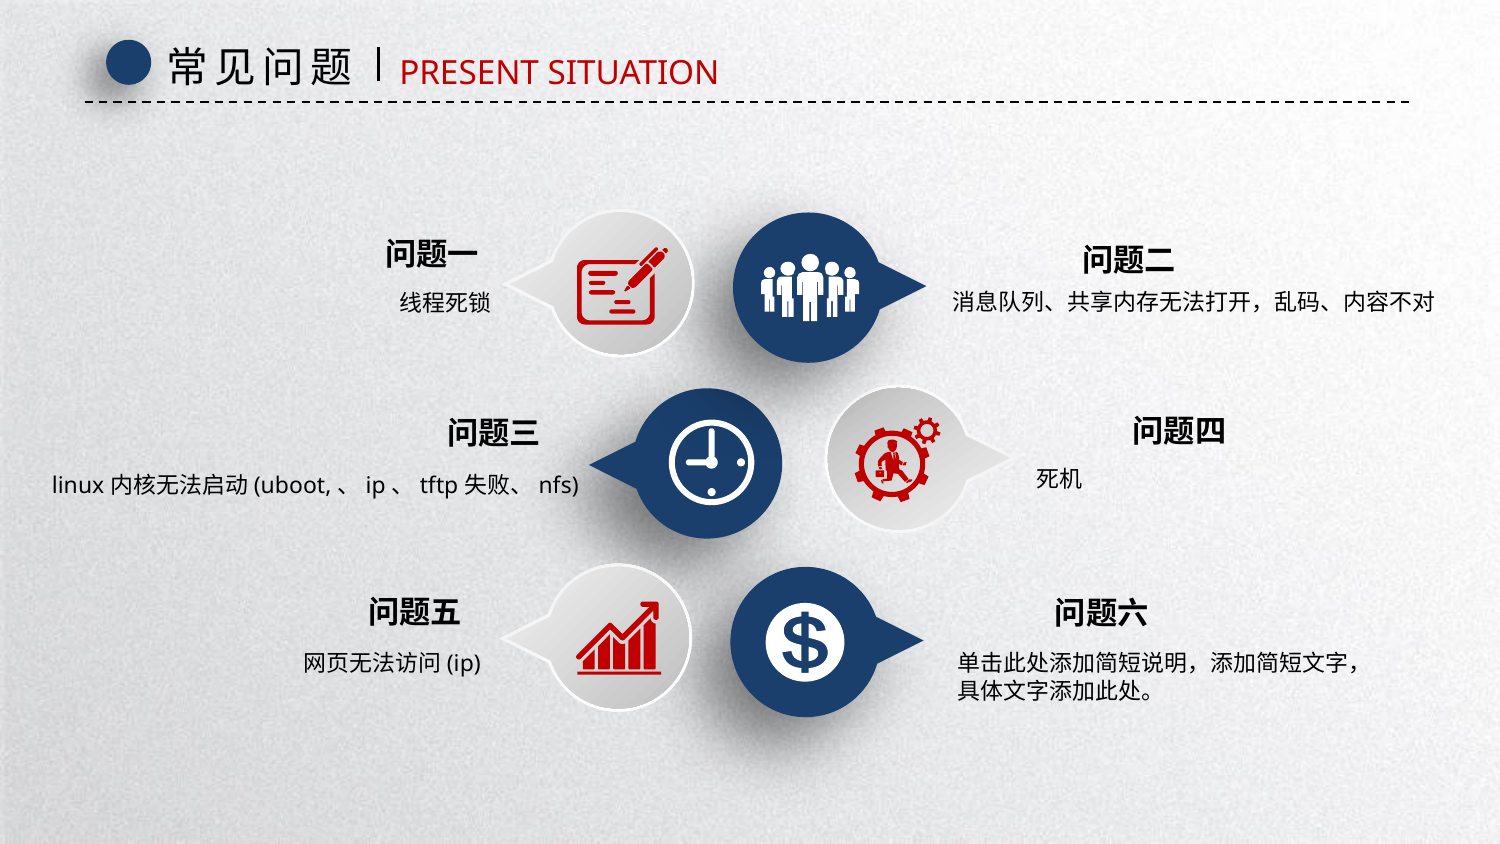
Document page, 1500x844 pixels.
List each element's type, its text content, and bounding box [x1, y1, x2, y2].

text_box 死机 [1021, 457, 1287, 500]
text_box [825, 261, 844, 317]
text_box 常见问题 [152, 33, 368, 99]
text_box 问题六 [1039, 585, 1164, 639]
text_box 线程死锁 [384, 280, 506, 323]
text_box linux内核无法启动(uboot,、ip、tftp失败、nfs) [37, 462, 594, 506]
text_box 网页无法访问(ip) [288, 640, 496, 684]
text_box [776, 261, 796, 317]
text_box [846, 362, 996, 556]
text_box [104, 37, 152, 87]
text_box [728, 564, 926, 720]
text_box 问题一 [370, 227, 494, 280]
text_box 问题二 [1067, 232, 1192, 280]
text_box [730, 210, 929, 365]
text_box 单击此处添加简短说明，添加简短文字， 具体文字添加此处。 [942, 641, 1387, 712]
text_box [761, 266, 776, 312]
text_box 问题三 [432, 406, 556, 459]
text_box PRESENT SITUATION [384, 43, 735, 99]
text_box [844, 266, 860, 312]
text_box [763, 600, 847, 684]
text_box 消息队列、共享内存无法打开，乱码、内容不对 [937, 280, 1450, 323]
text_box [524, 186, 673, 380]
text_box 问题五 [353, 585, 477, 638]
text_box 问题四 [1117, 404, 1242, 457]
text_box [590, 391, 785, 541]
text_box [797, 253, 824, 322]
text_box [521, 541, 671, 735]
picture [0, 0, 1500, 844]
text_box [668, 419, 755, 506]
